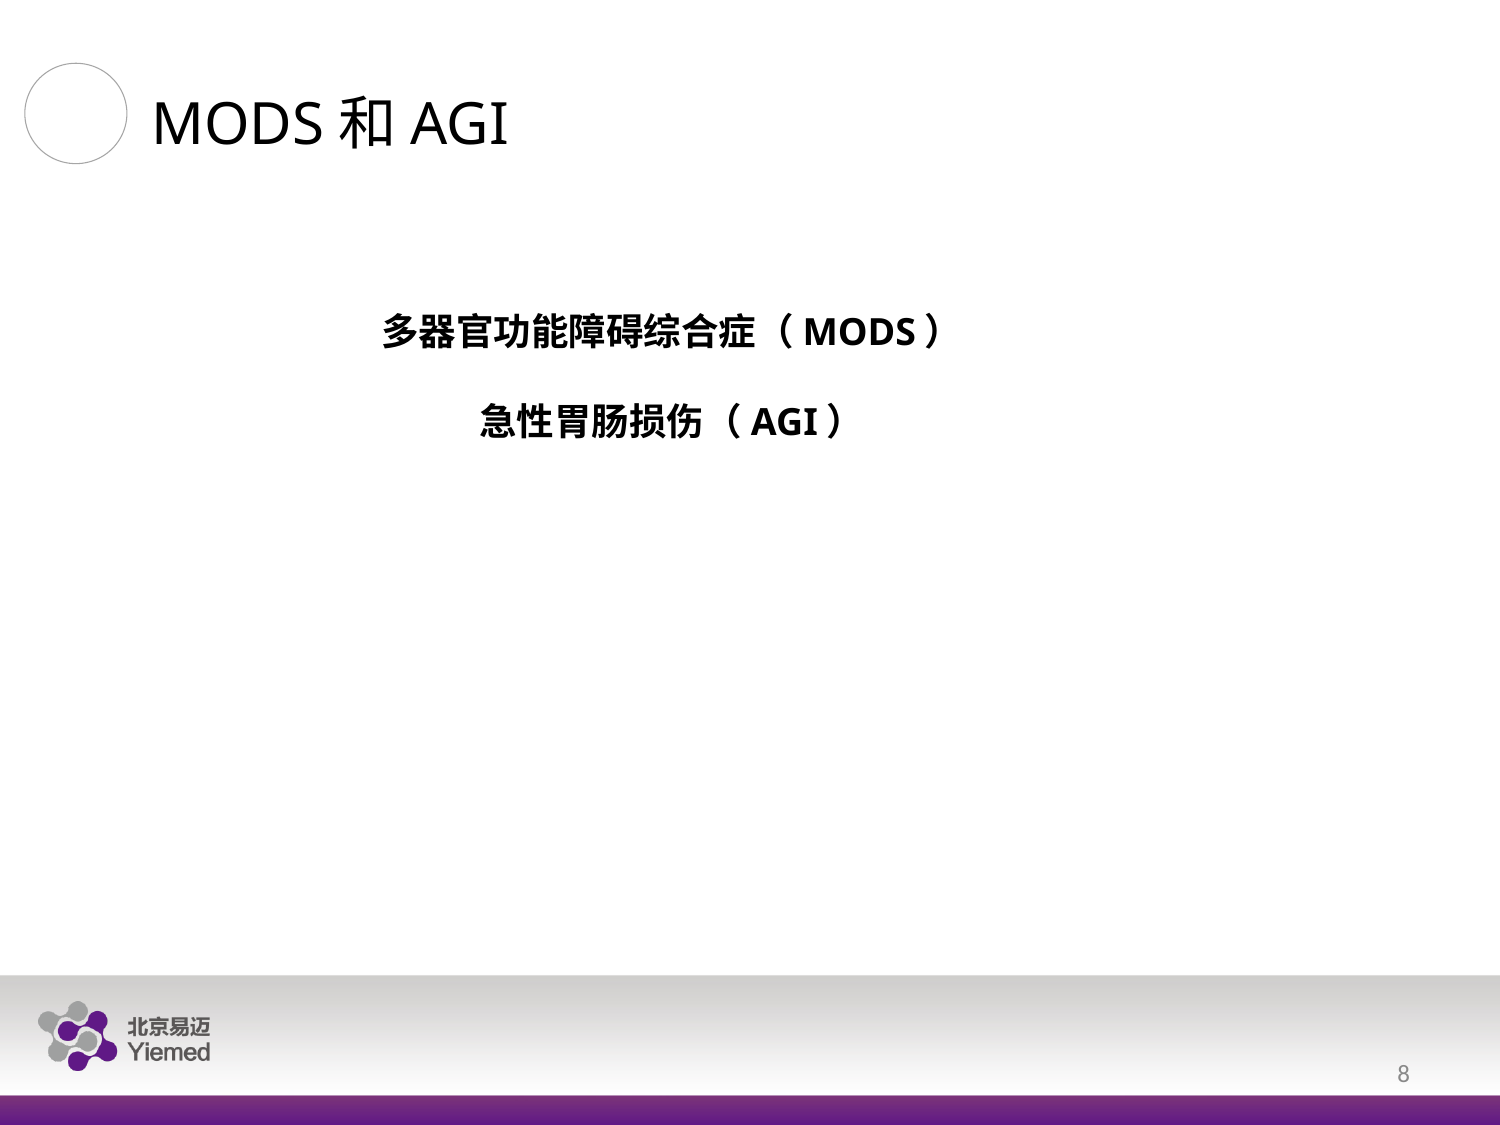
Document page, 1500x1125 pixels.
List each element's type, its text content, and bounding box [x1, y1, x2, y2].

picture [0, 0, 1500, 1125]
text_box MODS和AGI [136, 25, 1022, 168]
text_box [22, 61, 130, 166]
slide_number 8 [1074, 1042, 1425, 1103]
text_box 多器官功能障碍综合症（MODS） 急性胃肠损伤（AGI） [118, 255, 1226, 496]
